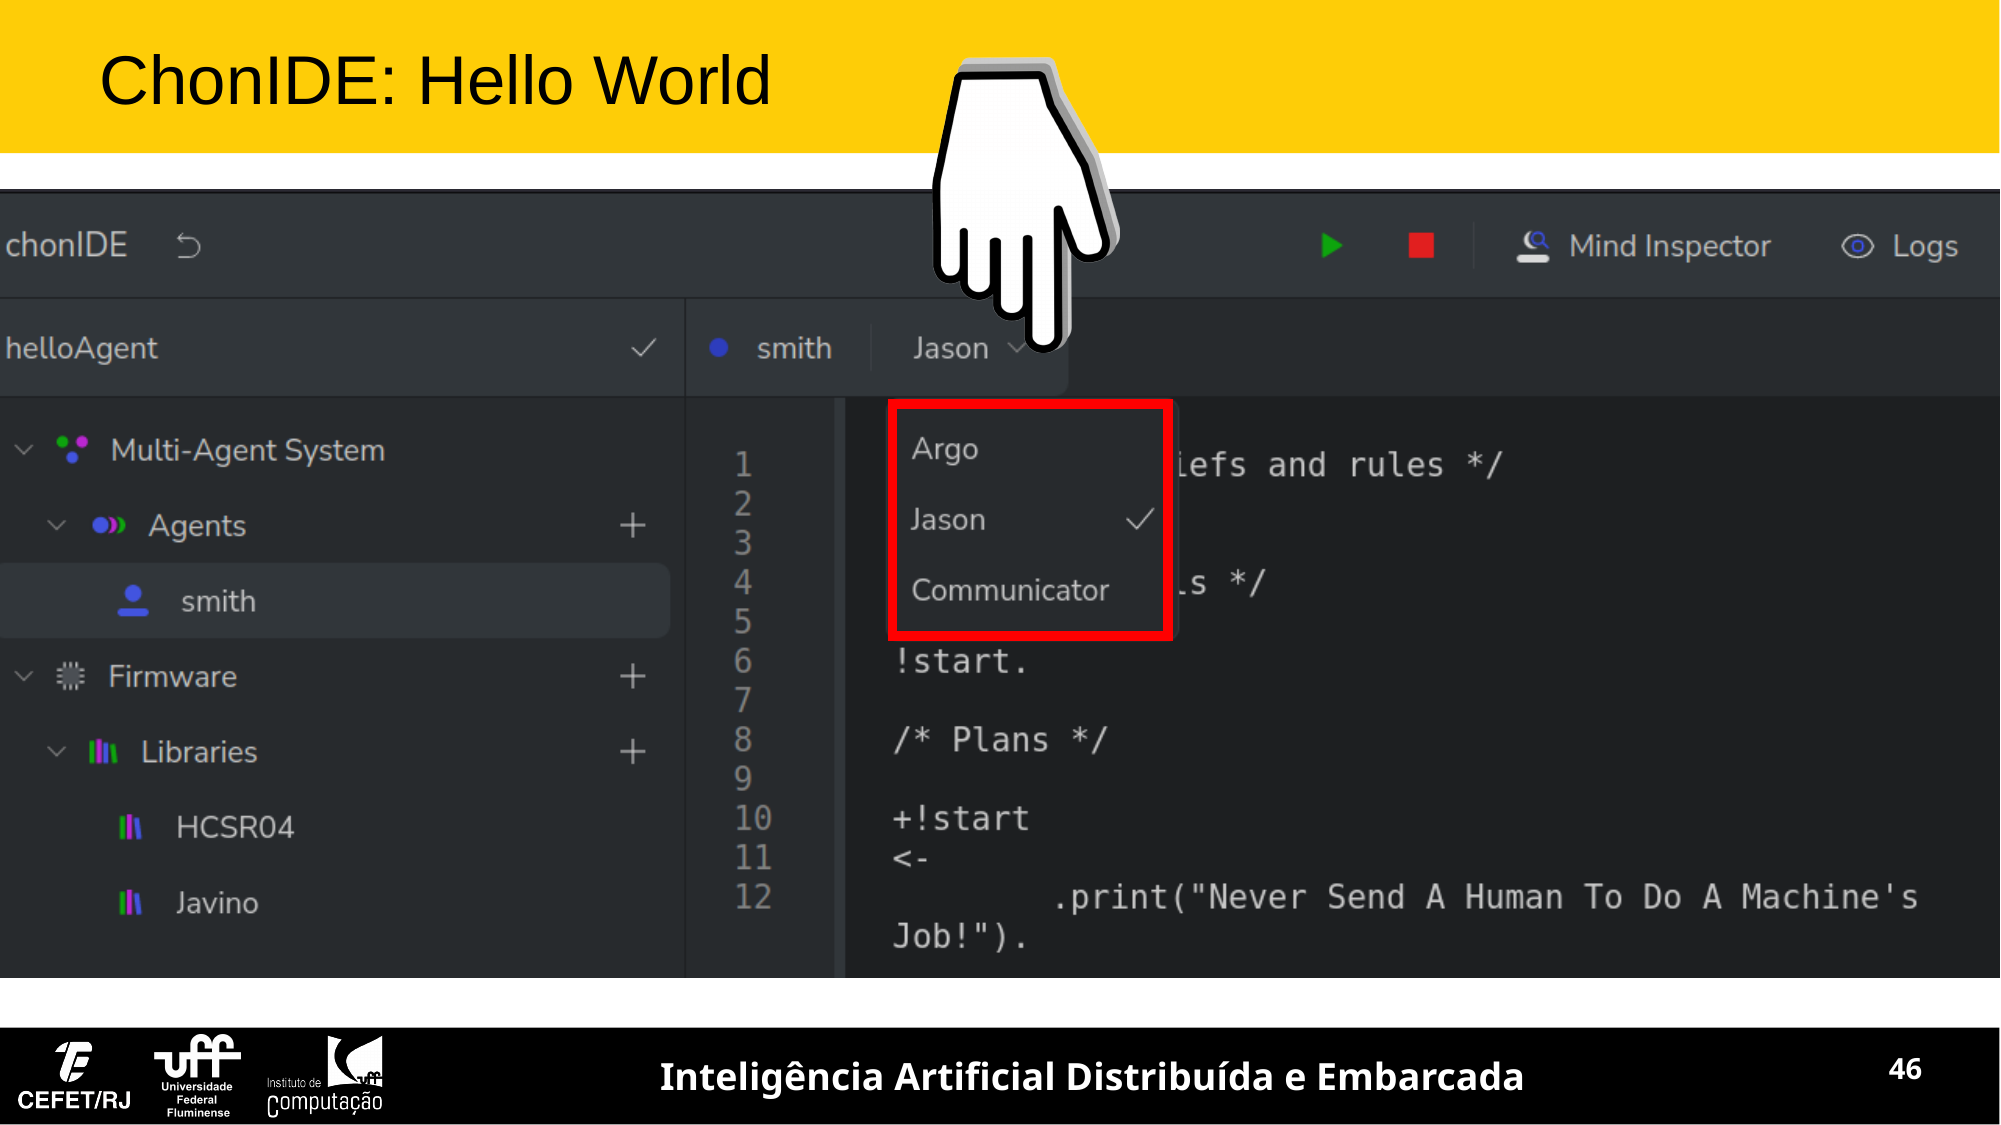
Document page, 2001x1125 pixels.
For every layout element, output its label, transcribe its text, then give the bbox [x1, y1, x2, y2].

text_box ChonIDE: Hello World [99, 44, 1900, 120]
picture [265, 1033, 384, 1118]
picture [153, 1033, 242, 1122]
picture [18, 1021, 130, 1125]
picture [0, 57, 2000, 978]
